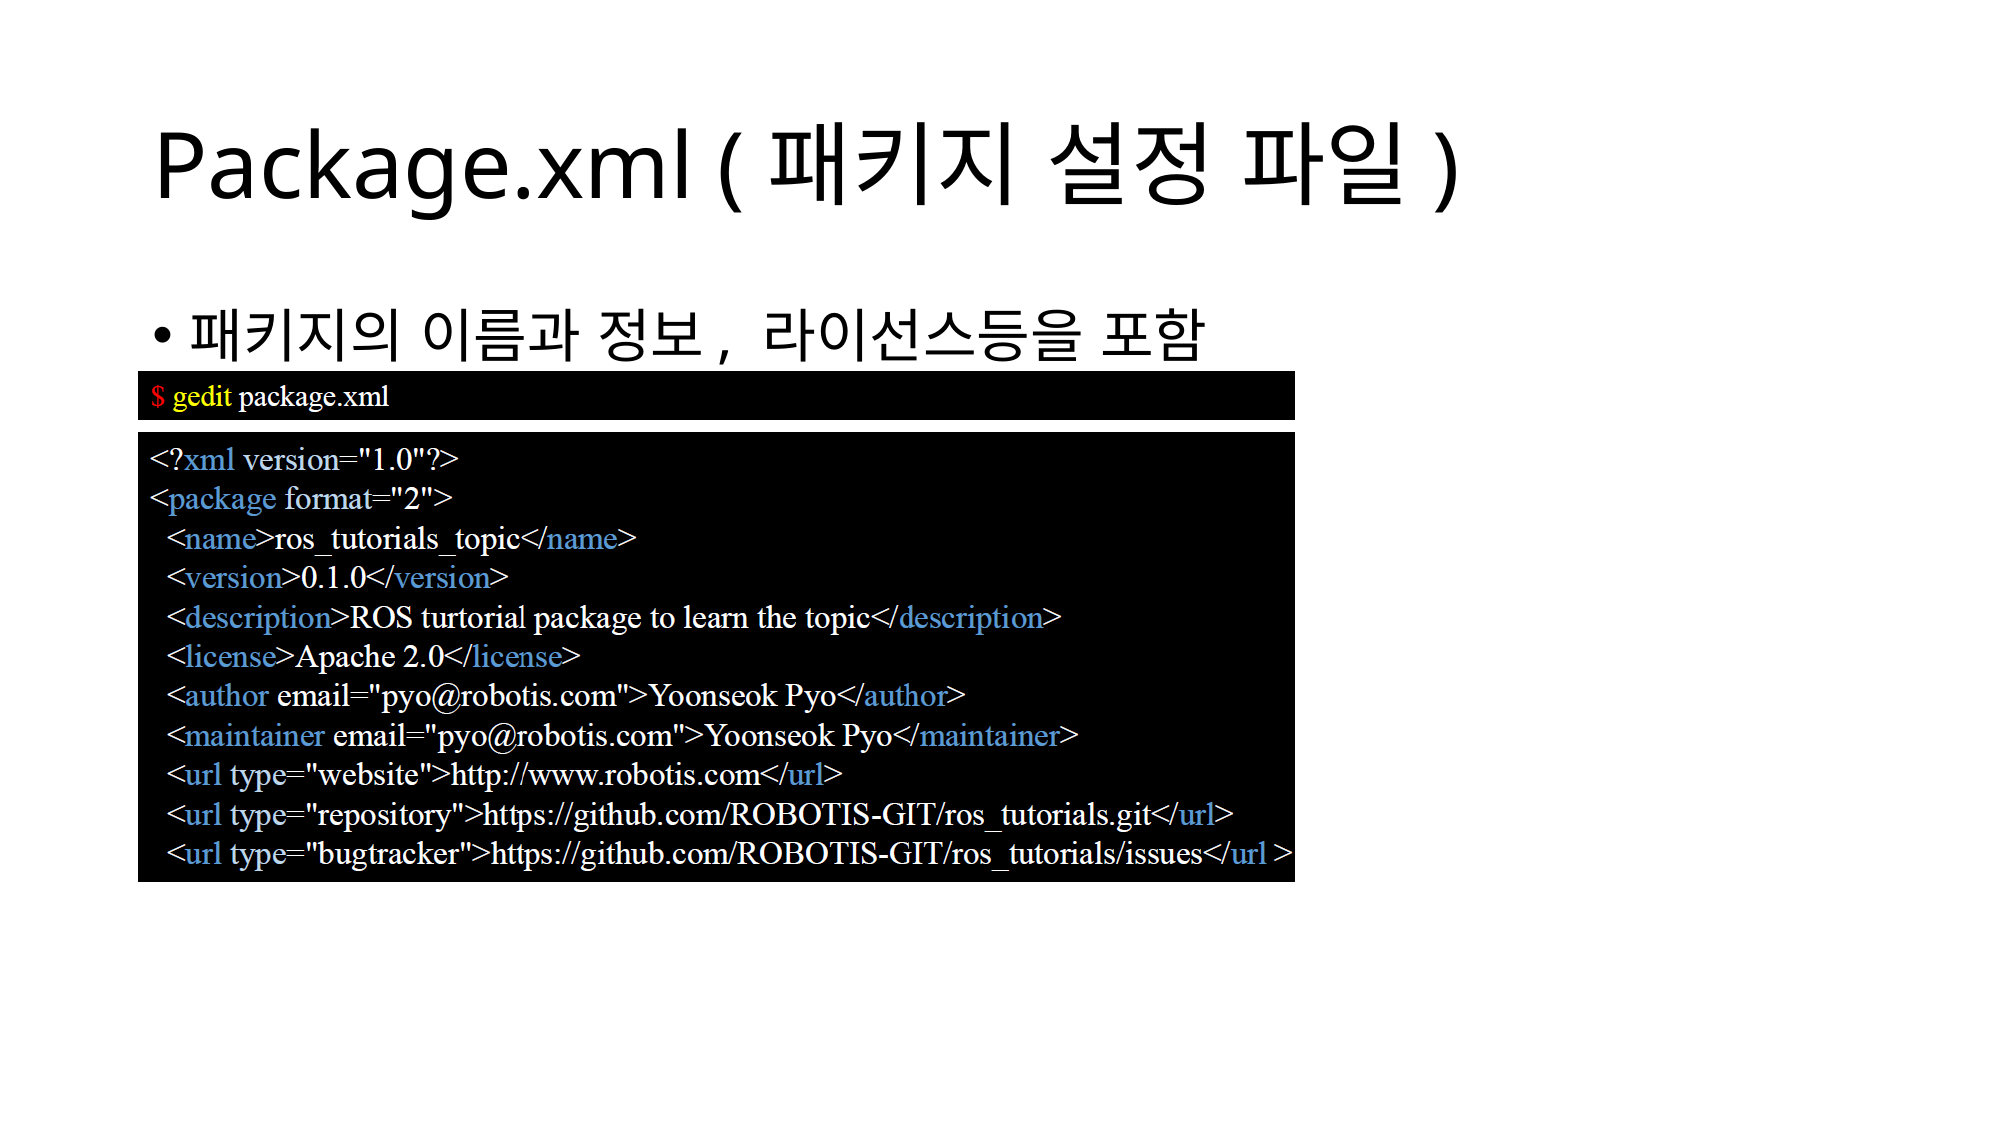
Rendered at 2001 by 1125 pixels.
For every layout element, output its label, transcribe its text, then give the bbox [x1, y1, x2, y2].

list 패키지의 이름과 정보, 라이선스등을 포함 [137, 299, 1863, 1014]
title Package.xml (패키지 설정 파일) [137, 59, 1863, 278]
picture [137, 368, 1295, 882]
